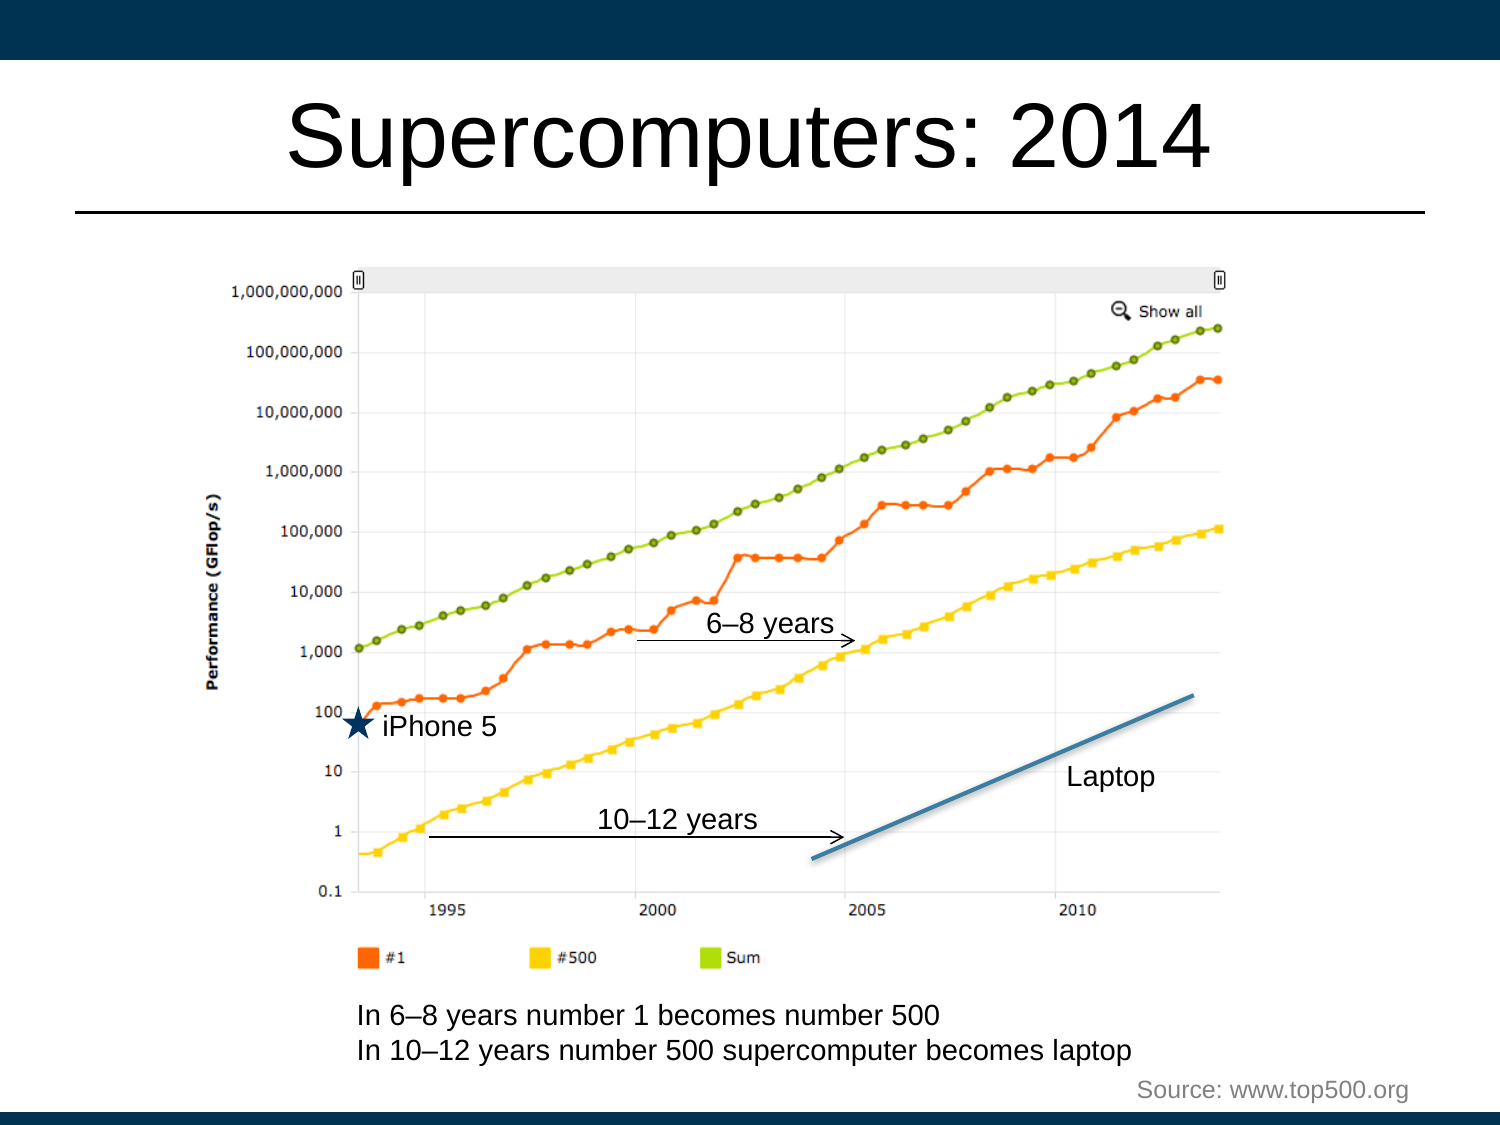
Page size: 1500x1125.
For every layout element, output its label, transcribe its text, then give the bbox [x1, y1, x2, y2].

text_box Source: www.top500.org [74, 1074, 1425, 1111]
picture [199, 247, 1238, 977]
text_box In 6–8 years number 1 becomes number 500 In 10–12 years number 500 supercomputer becomes laptop [341, 989, 1225, 1075]
title Supercomputers: 2014 [75, 37, 1425, 225]
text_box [811, 694, 1195, 860]
